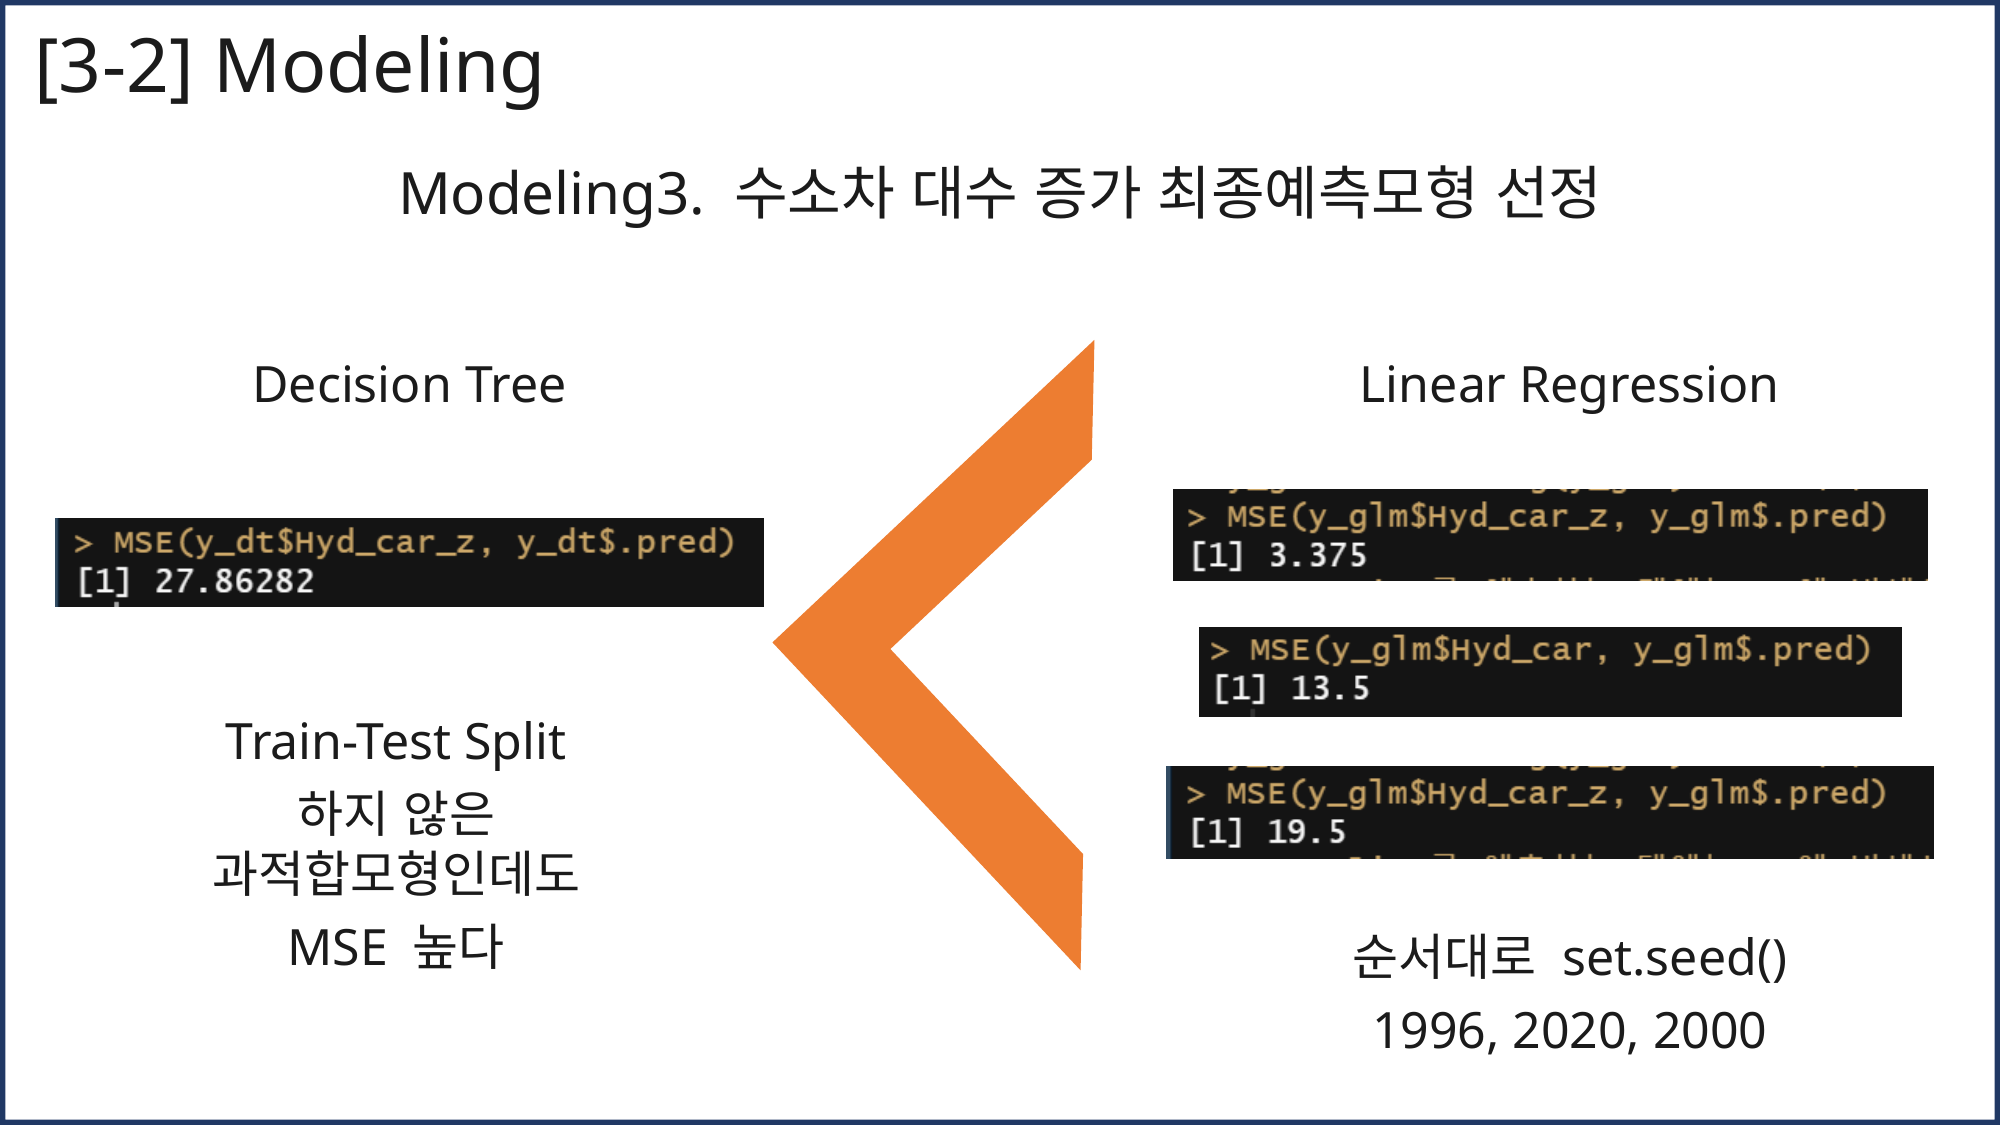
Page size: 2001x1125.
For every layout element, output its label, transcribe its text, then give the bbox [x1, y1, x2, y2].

text_box [3-2] Modeling [0, 0, 1078, 138]
text_box Train-Test Split 하지 않은 과적합모형인데도 MSE 높다 [93, 671, 699, 1014]
text_box [770, 337, 1096, 973]
picture [1173, 489, 1928, 581]
picture [1199, 627, 1902, 717]
text_box Decision Tree [169, 266, 650, 499]
picture [1166, 766, 1934, 859]
text_box 순서대로 set.seed() 1996, 2020, 2000 [1267, 875, 1873, 1109]
picture [55, 518, 764, 607]
text_box Modeling3. 수소차 대수 증가 최종예측모형 선정 [282, 133, 1717, 250]
text_box Linear Regression [1267, 266, 1873, 489]
text_box [0, 0, 2000, 1125]
